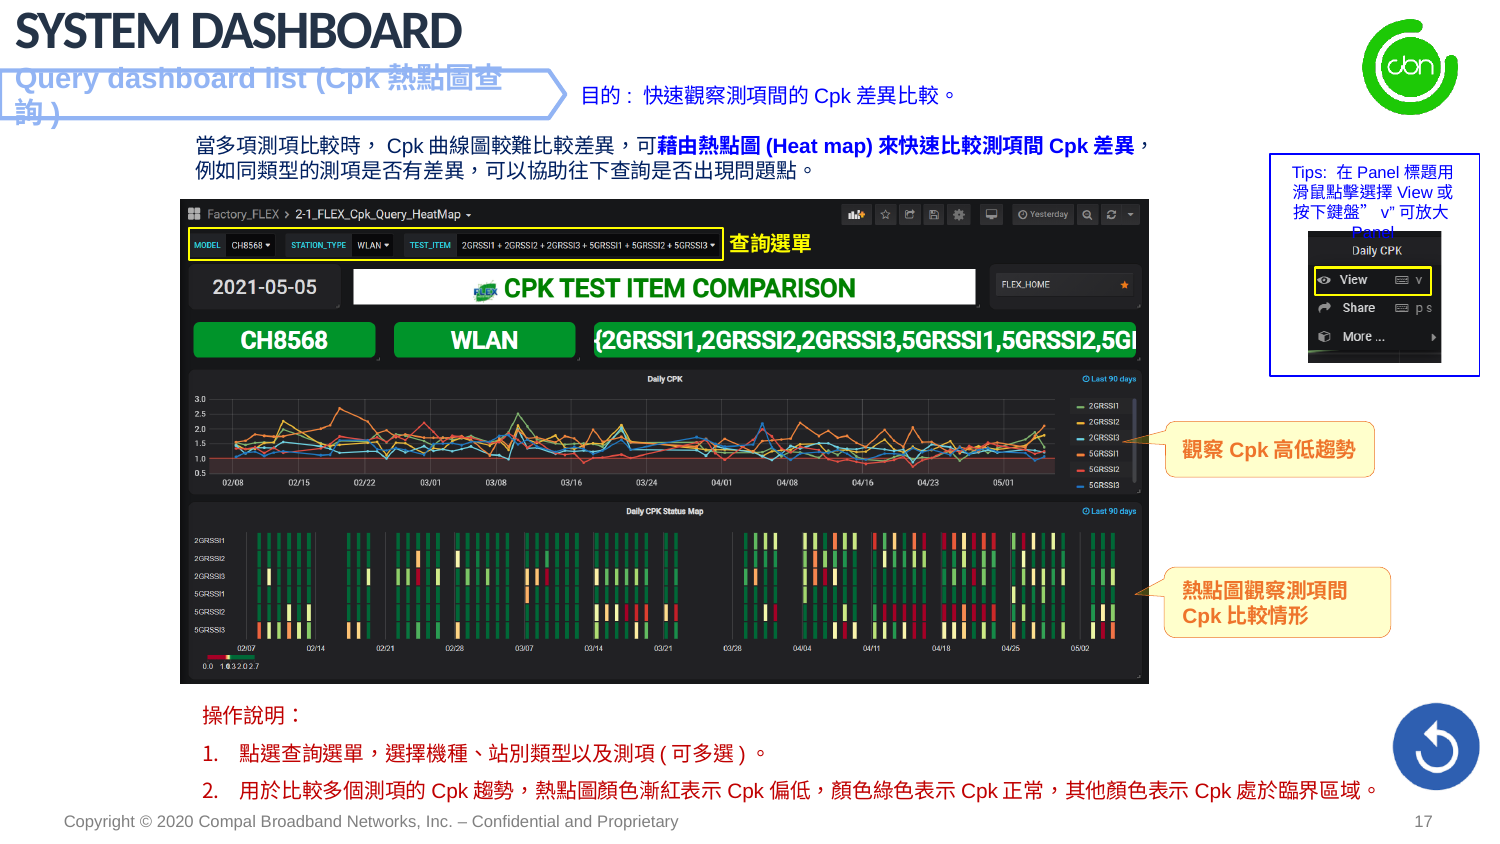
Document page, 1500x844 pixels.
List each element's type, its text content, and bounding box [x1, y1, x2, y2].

text_box 操作說明： 點選查詢選單，選擇機種、站別類型以及測項(可多選)。 用於比較多個測項的Cpk趨勢，熱點圖顏色漸紅表示Cpk偏低，顏色綠色表示Cpk正常，其他顏色表示Cpk處於臨界區域。 [187, 683, 1391, 811]
text_box 目的: 快速觀察測項間的Cpk差異比較。 [565, 75, 1074, 116]
picture [1362, 19, 1458, 115]
text_box 熱點圖觀察測項間Cpk比較情形 [1153, 564, 1393, 640]
text_box Query dashboard list (Cpk熱點圖查詢) [0, 68, 565, 121]
picture [1392, 702, 1480, 793]
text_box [1269, 153, 1480, 377]
slide_number 17 [1372, 802, 1448, 839]
picture [180, 198, 1149, 684]
text_box 觀察Cpk高低趨勢 [1153, 419, 1377, 480]
text_box System dashboard [0, 0, 1375, 86]
text_box 當多項測項比較時，Cpk曲線圖較難比較差異，可藉由熱點圖(Heat map)來快速比較測項間Cpk差異，例如同類型的測項是否有差異，可以協助往下查詢是否出現問題點。 [180, 125, 1191, 191]
